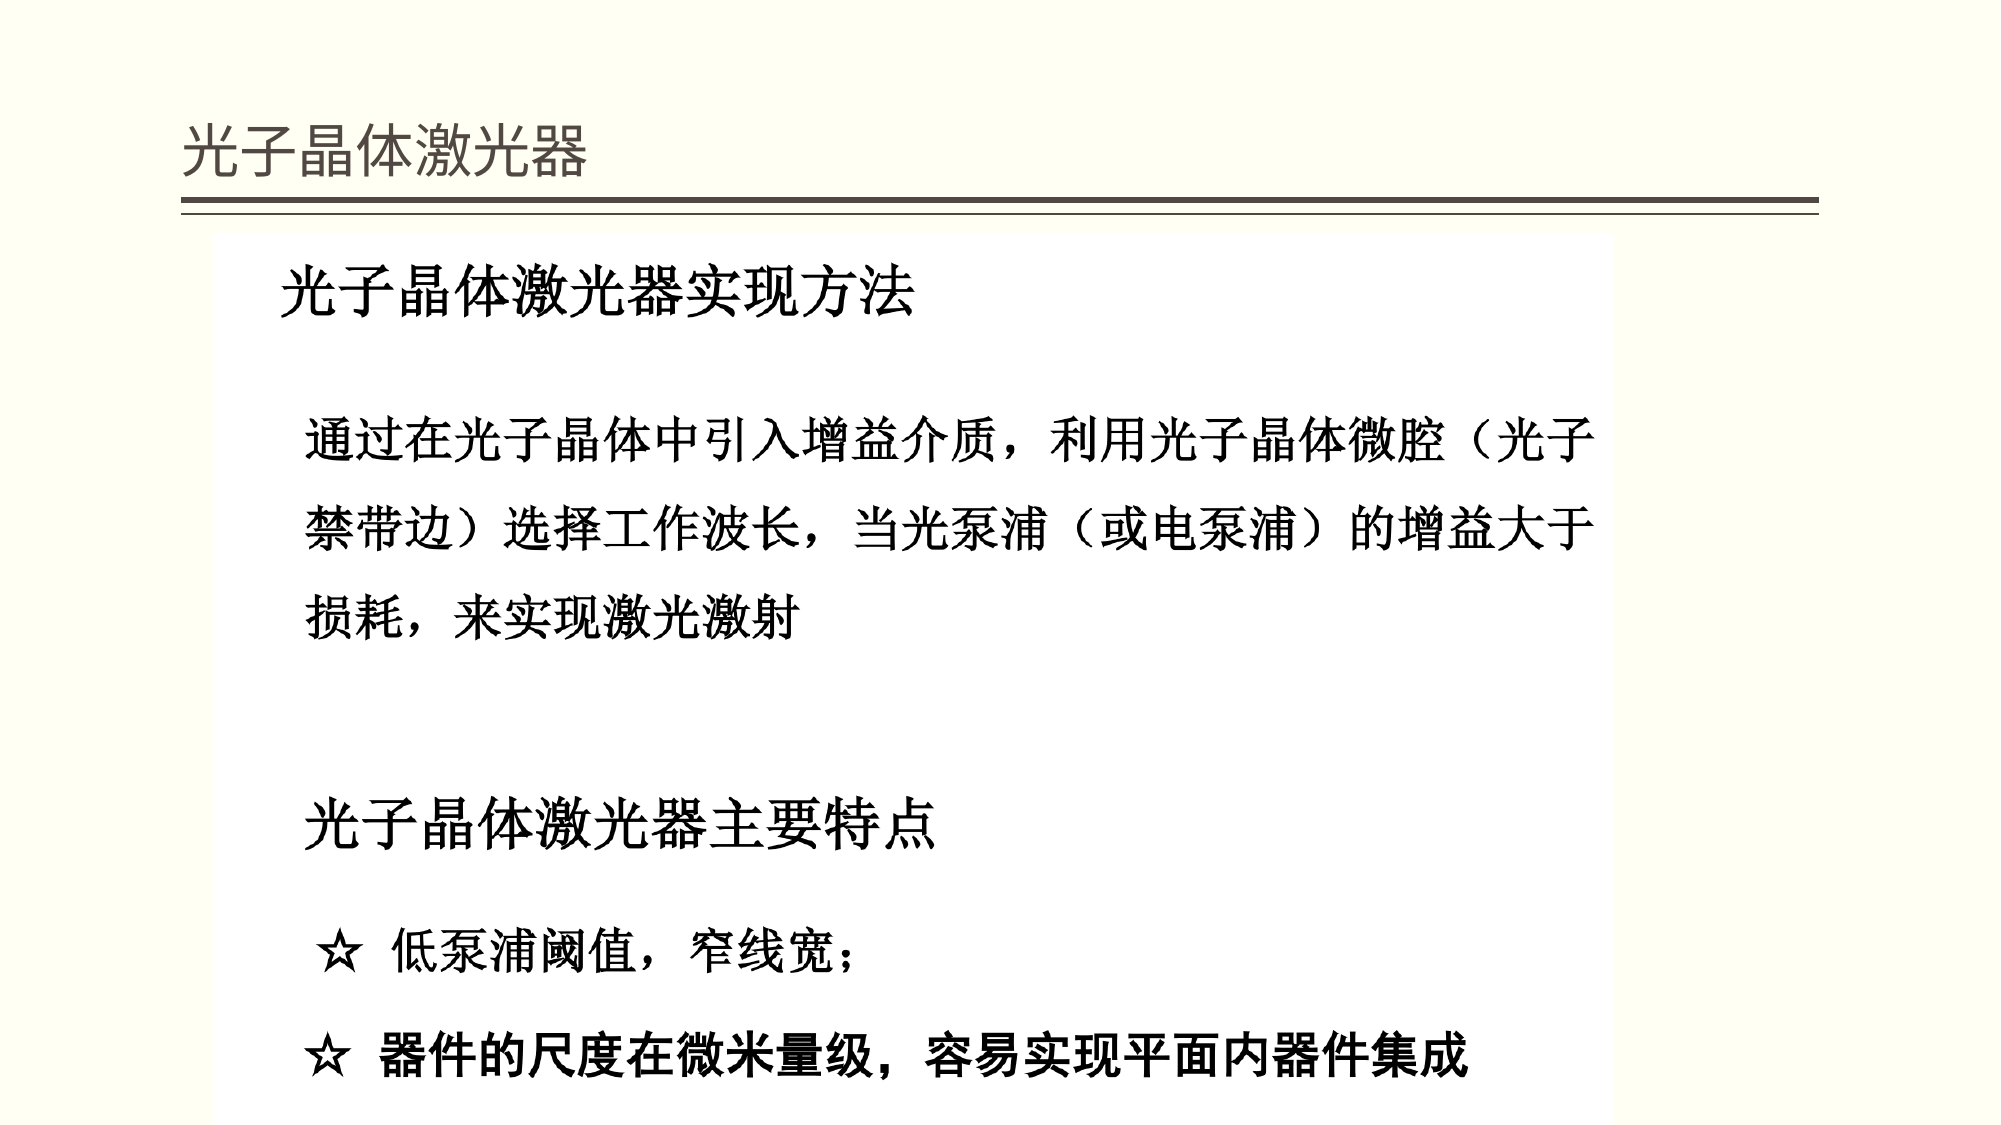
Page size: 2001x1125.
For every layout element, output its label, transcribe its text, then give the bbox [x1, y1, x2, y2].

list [213, 234, 1614, 1125]
title 光子晶体激光器 [181, 12, 1819, 193]
